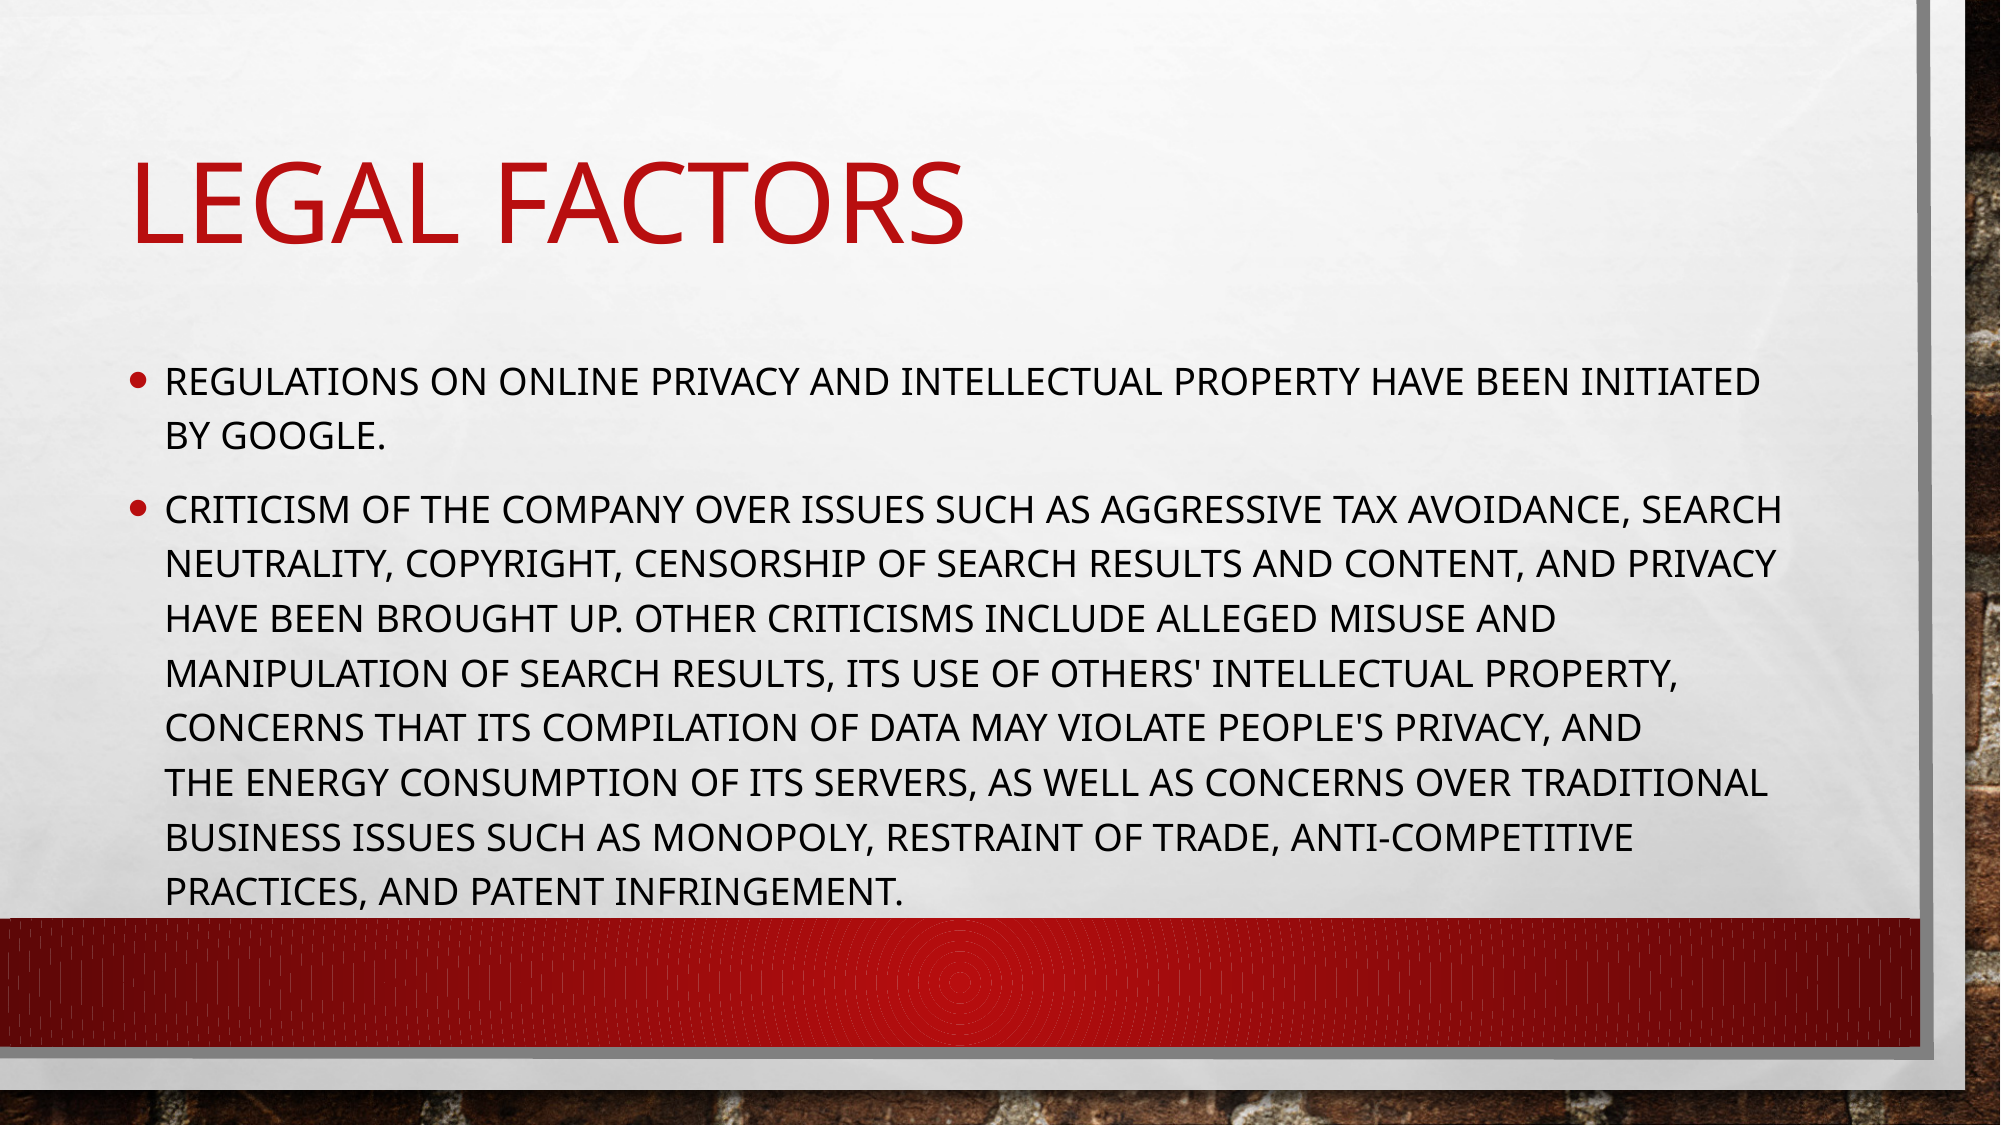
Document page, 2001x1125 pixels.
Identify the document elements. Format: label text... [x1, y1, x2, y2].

list regulations on online privacy and intellectual property have been initiated by google. criticism of the company over issues such as aggressive tax avoidance, search neutrality, copyright, censorship of search results and content, and privacy have been brought up. Other criticisms include alleged misuse and manipulation of search results, its use of others' intellectual property, concerns that its compilation of data may violate people's privacy, and the energy consumption of its servers, as well as concerns over traditional business issues such as monopoly, restraint of trade, anti-competitive practices, and patent infringement. [112, 340, 1818, 921]
title Legal factors [112, 112, 1818, 302]
picture [0, 0, 2000, 1125]
